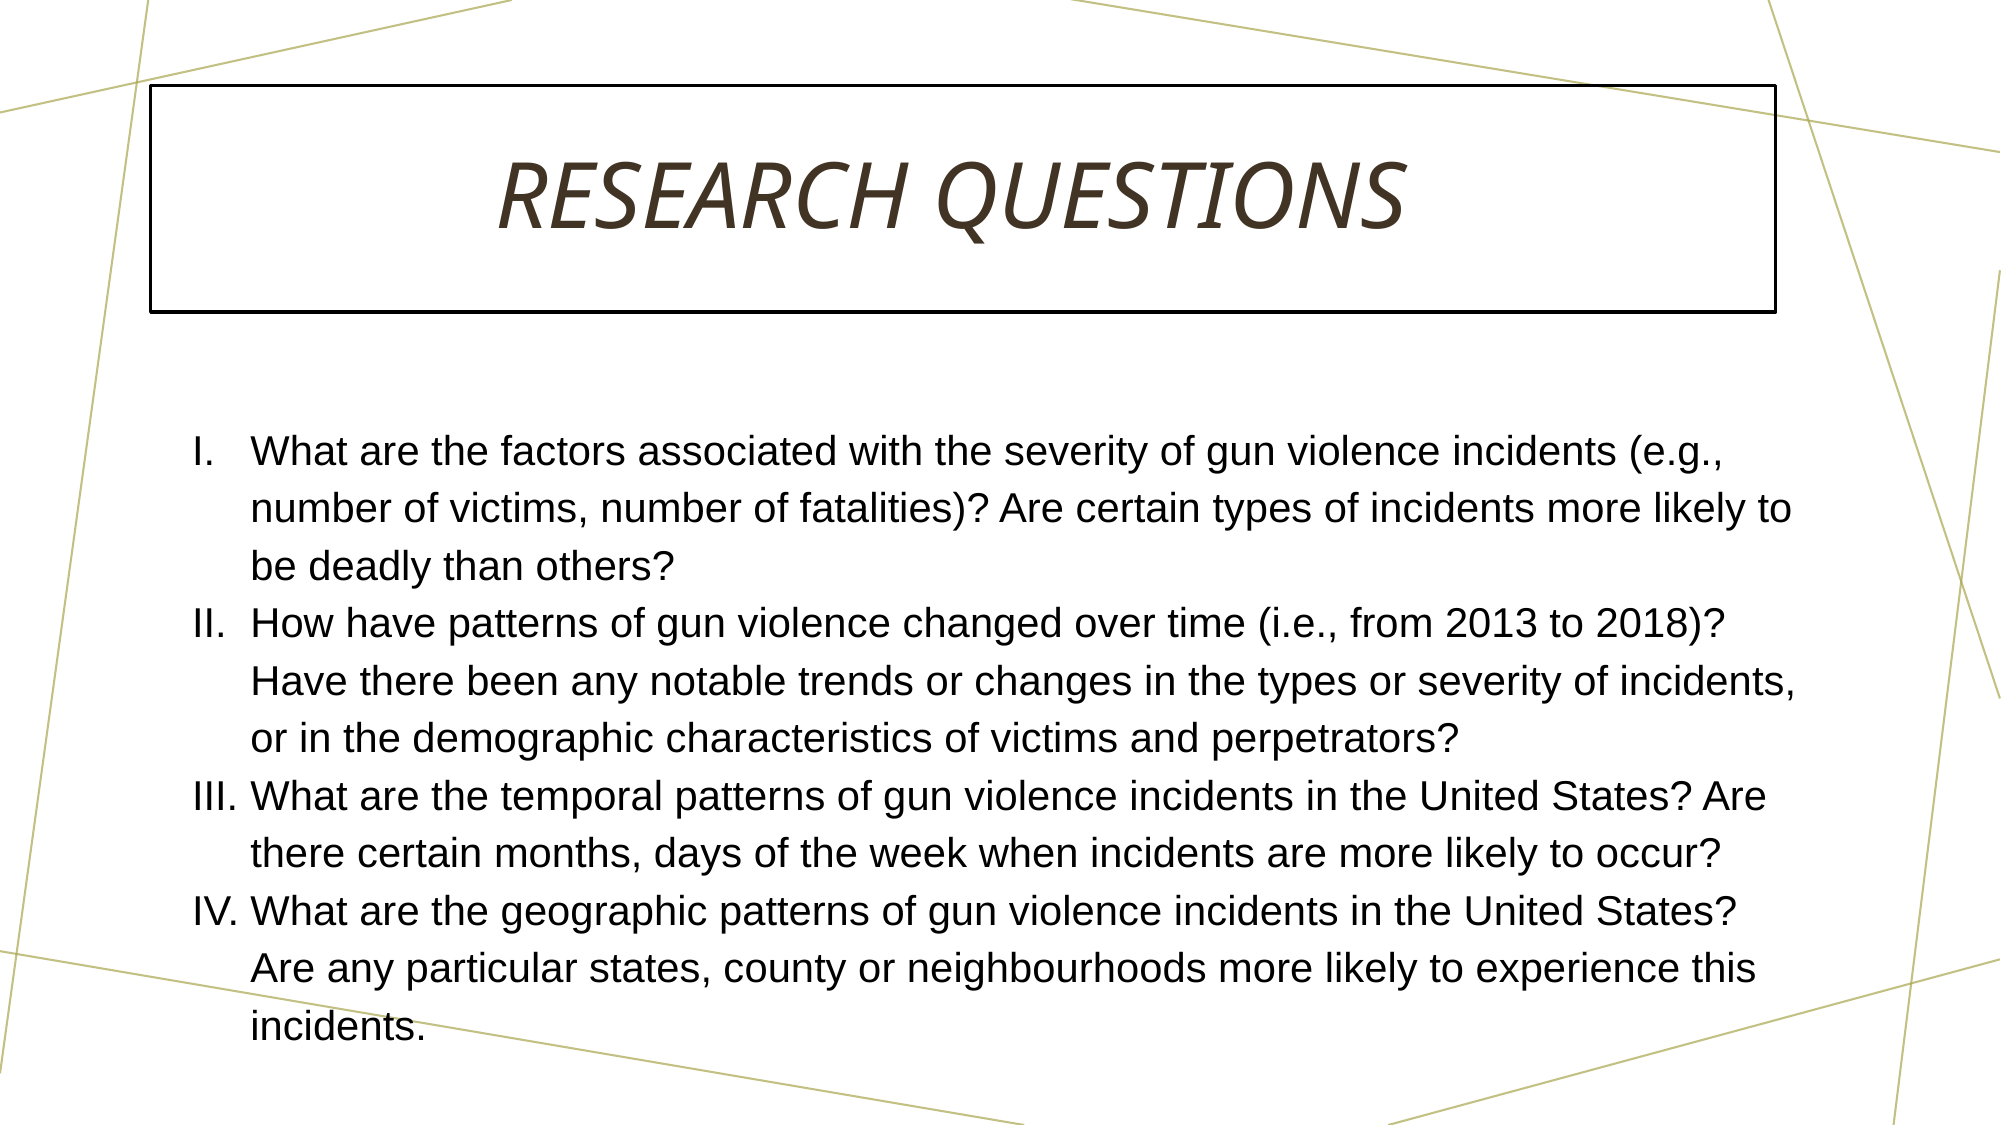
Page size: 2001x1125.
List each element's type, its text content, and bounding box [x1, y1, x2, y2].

title RESEARCH QUESTIONS [150, 85, 1776, 312]
text_box What are the factors associated with the severity of gun violence incidents (e.g., number of victims, number of fatalities)? Are certain types of incidents more likely to be deadly than others? How have patterns of gun violence changed over time (i.e., from 2013 to 2018)? Have there been any notable trends or changes in the types or severity of incidents, or in the demographic characteristics of victims and perpetrators? What are the temporal patterns of gun violence incidents in the United States? Are there certain months, days of the week when incidents are more likely to occur? What are the geographic patterns of gun violence incidents in the United States? Are any particular states, county or neighbourhoods more likely to experience this incidents. [160, 400, 1847, 1104]
